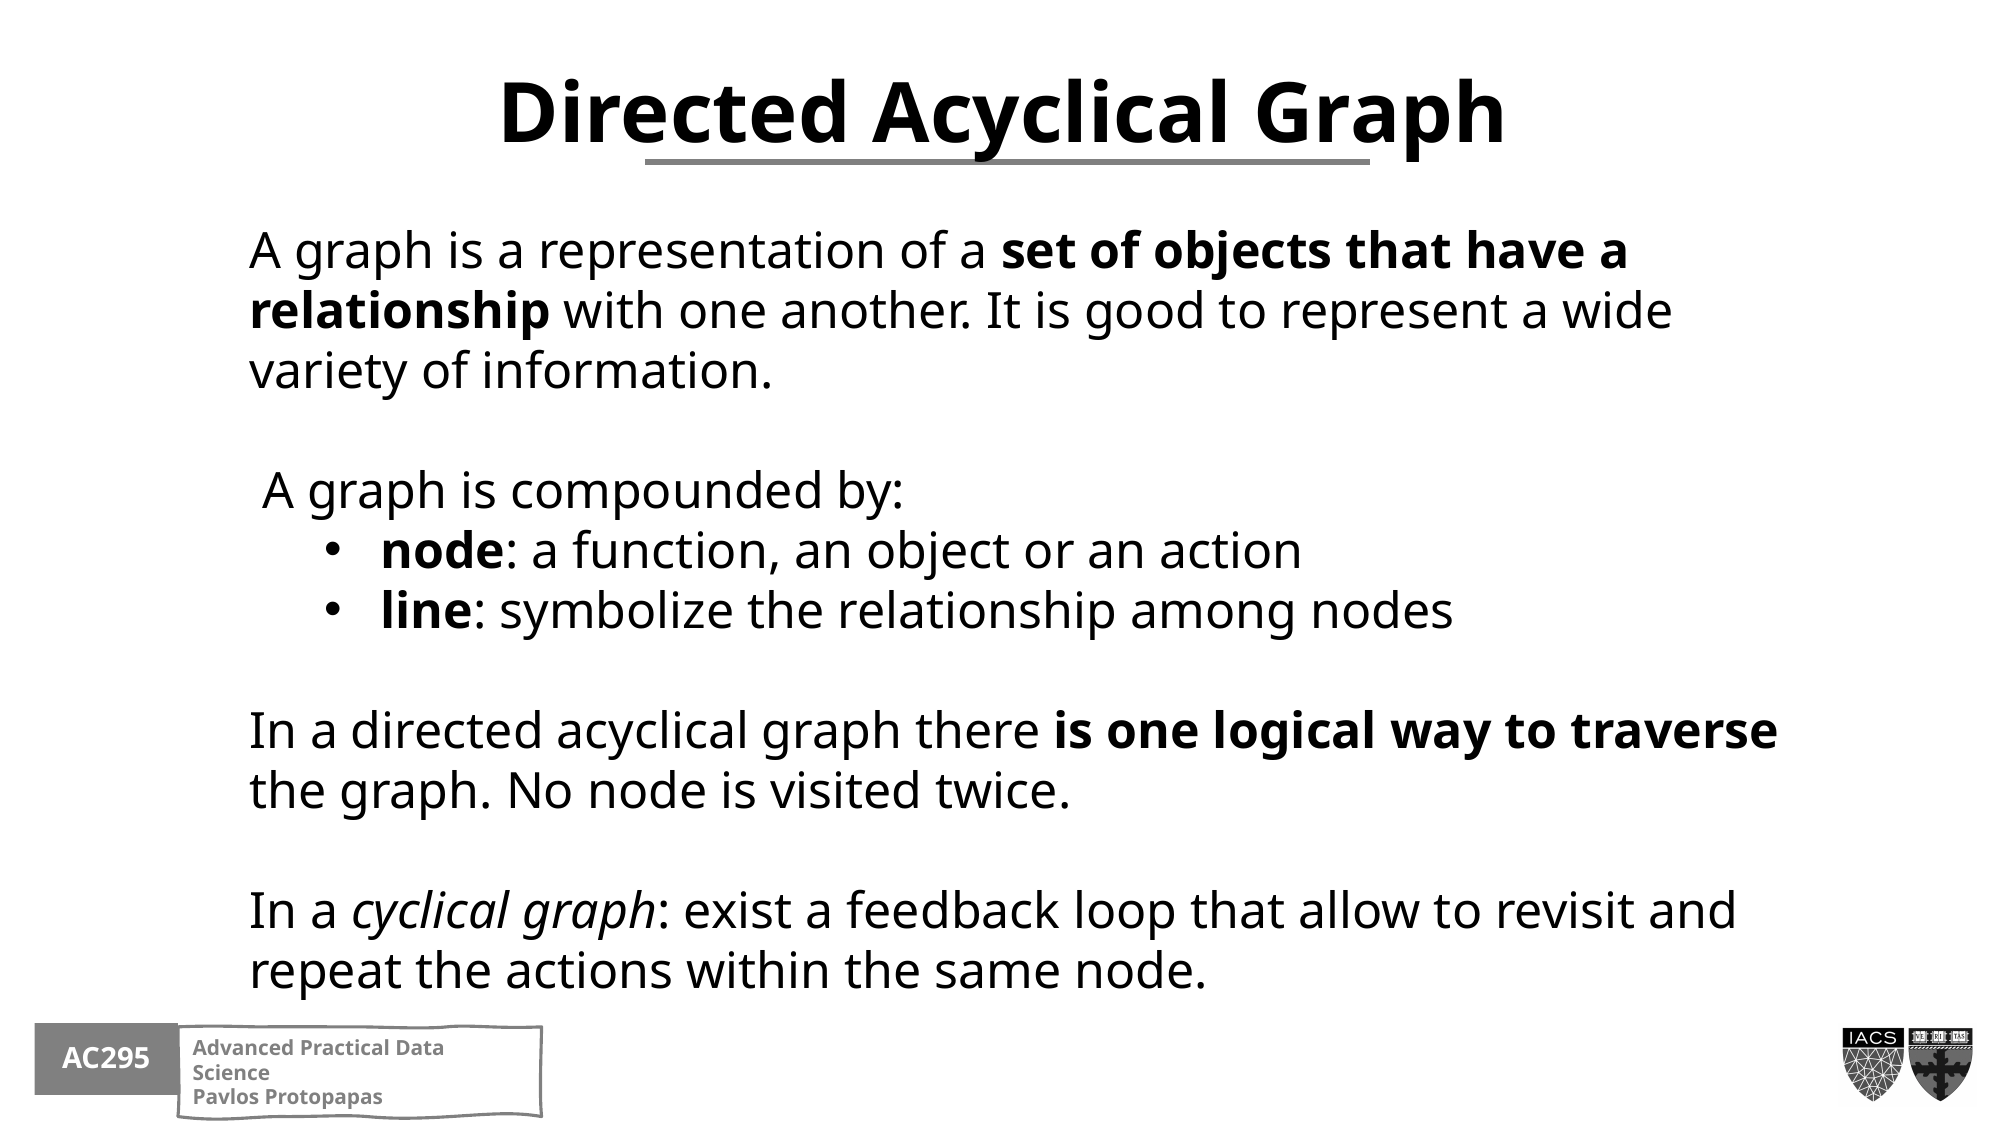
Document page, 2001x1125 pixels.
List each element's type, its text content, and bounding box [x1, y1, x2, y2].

picture [1838, 1023, 1977, 1107]
text_box A graph is a representation of a set of objects that have a relationship with one another. It is good to represent a wide variety of information. A graph is compounded by: node: a function, an object or an action line: symbolize the relationship among nodes In a directed acyclical graph there is one logical way to traverse the graph. No node is visited twice. In a cyclical graph: exist a feedback loop that allow to revisit and repeat the actions within the same node. [159, 210, 1838, 1006]
list Directed Acyclical Graph [190, 51, 1838, 158]
